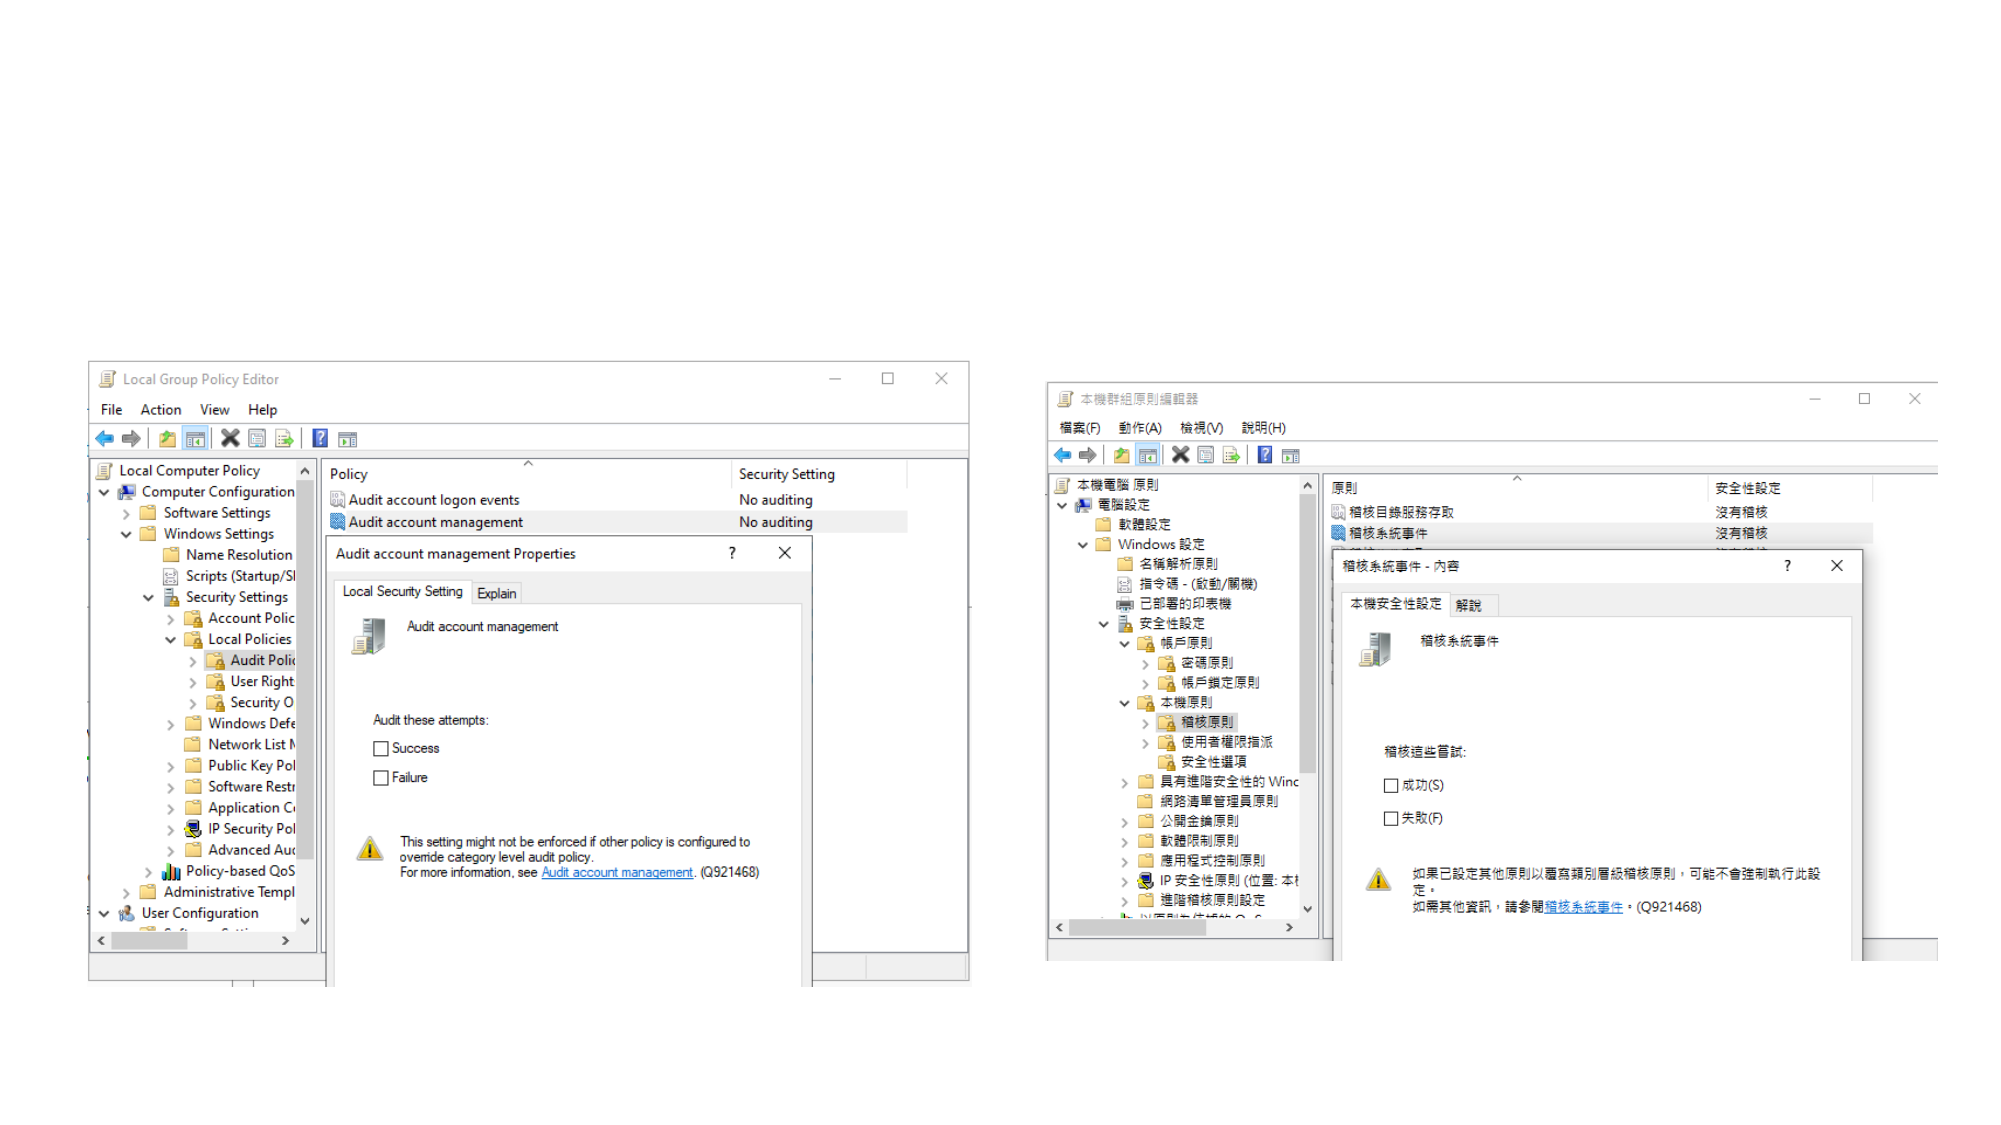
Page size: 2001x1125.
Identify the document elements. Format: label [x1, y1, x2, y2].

picture [1045, 381, 1938, 961]
list [87, 355, 972, 987]
